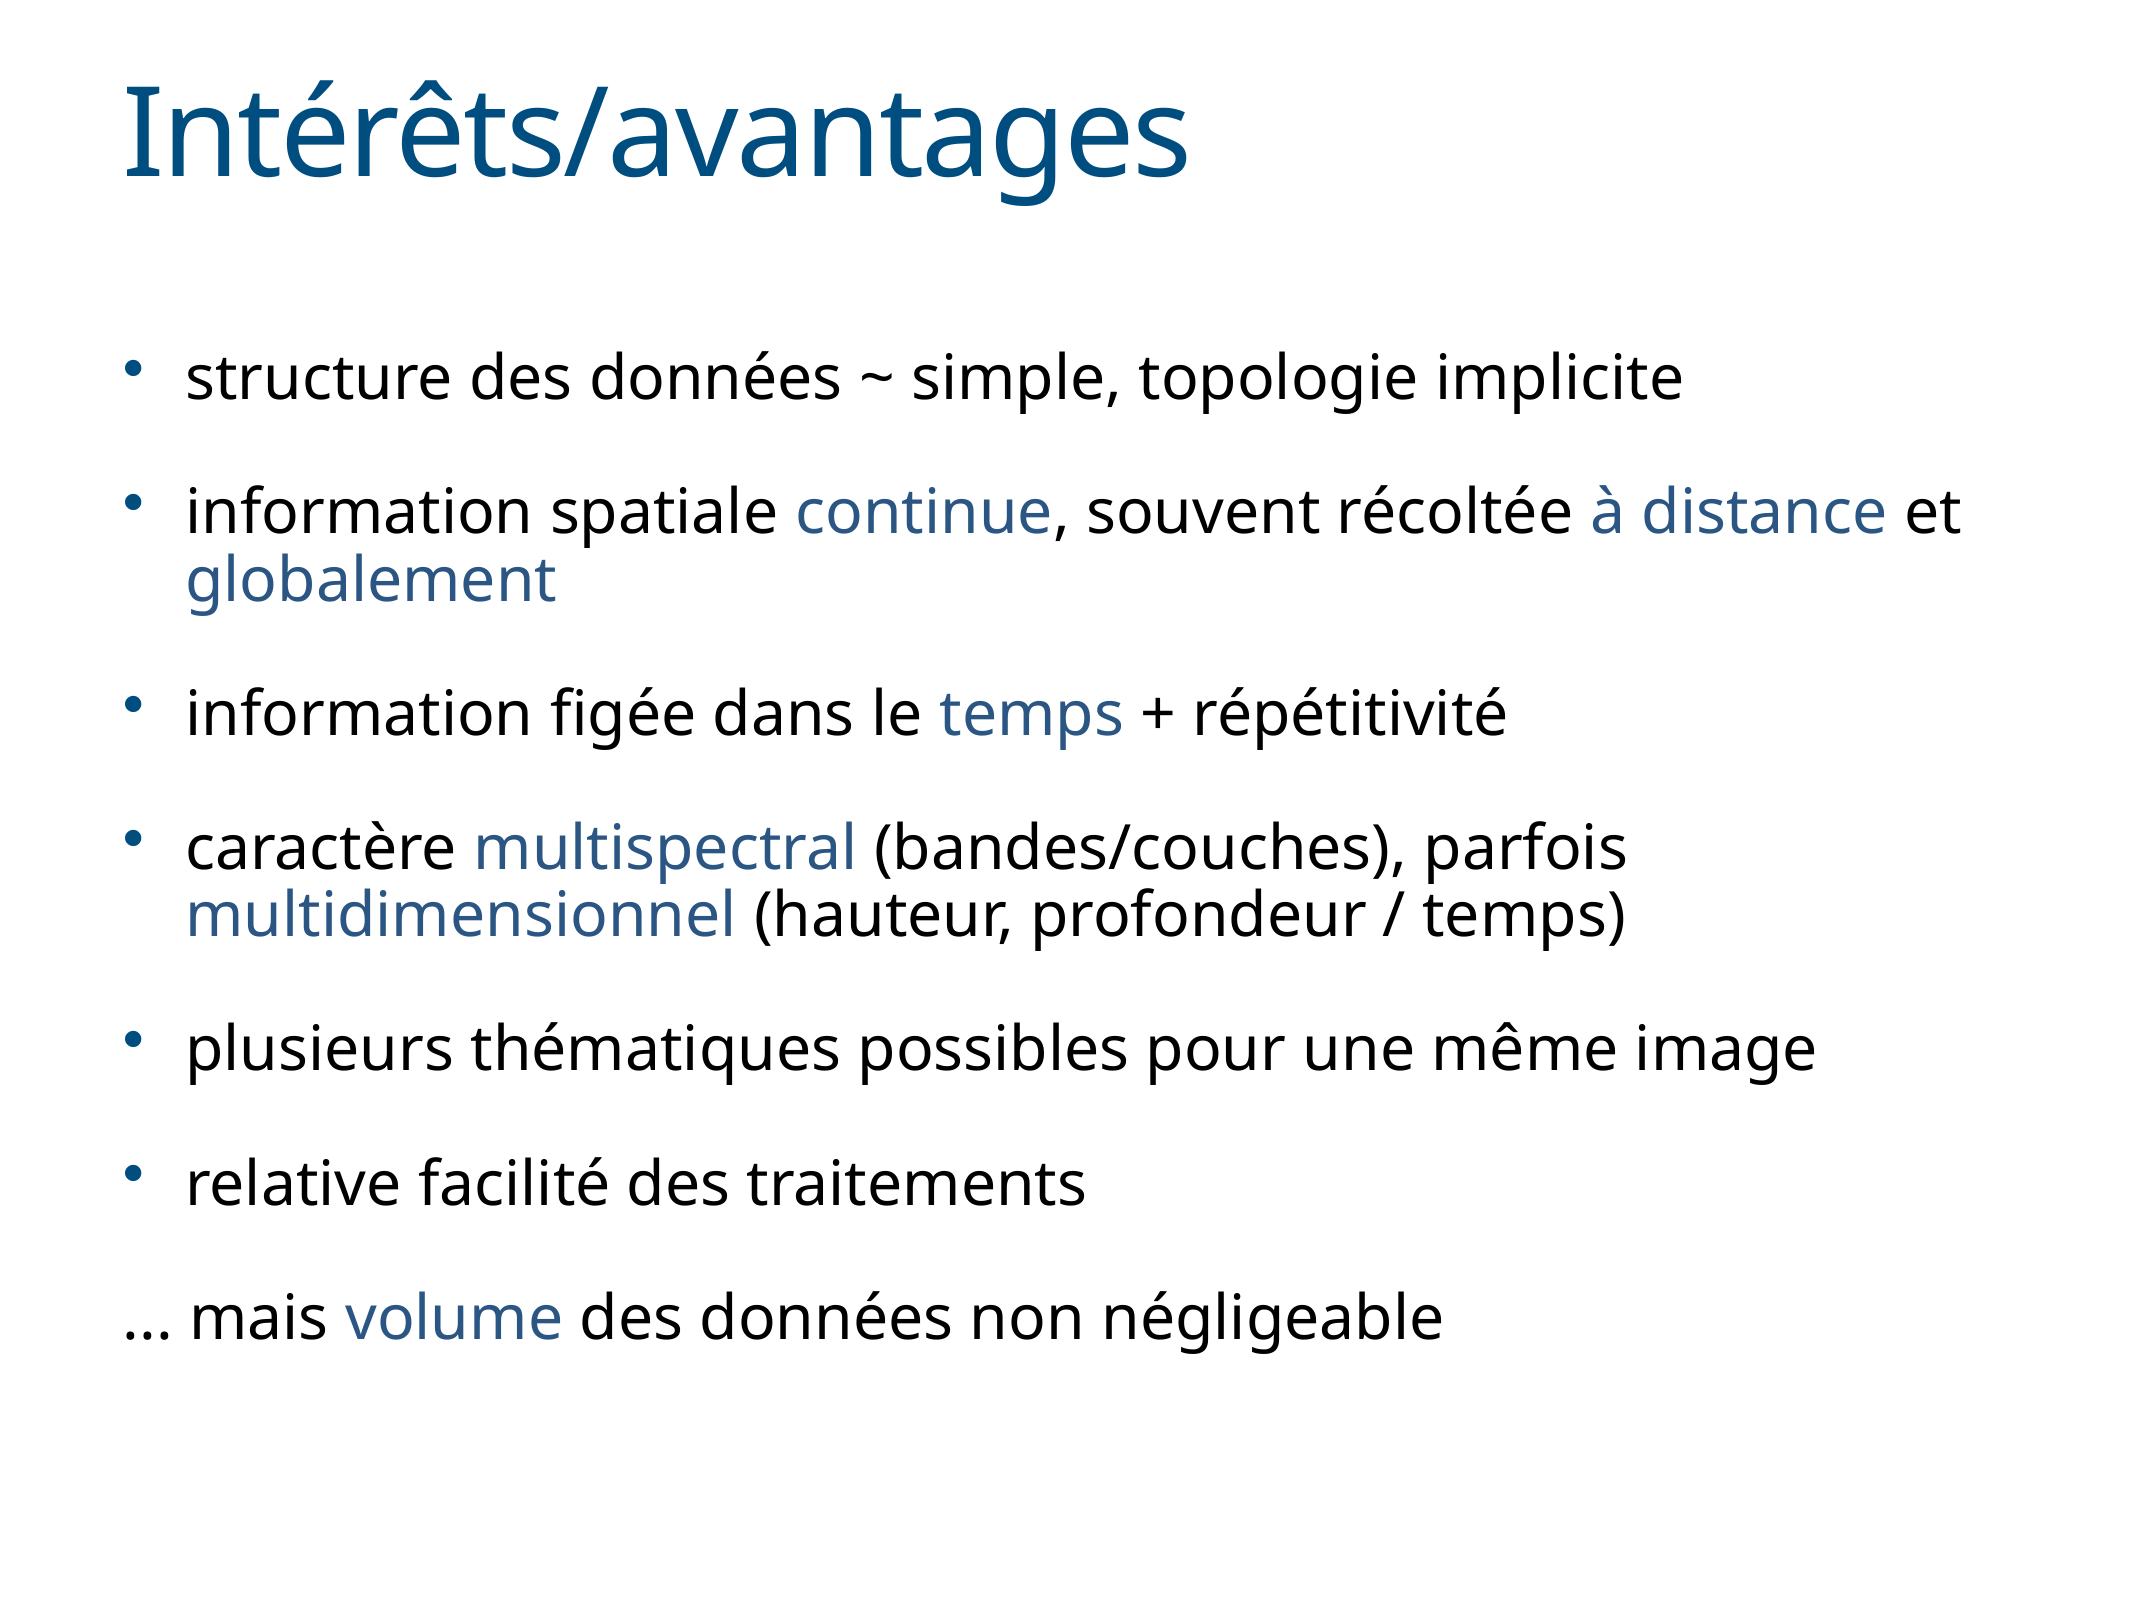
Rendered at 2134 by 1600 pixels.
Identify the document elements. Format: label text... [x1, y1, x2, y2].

title Intérêts/avantages [114, 71, 2020, 240]
list structure des données ~ simple, topologie implicite information spatiale continue, souvent récoltée à distance et globalement information figée dans le temps + répétitivité caractère multispectral (bandes/couches), parfois multidimensionnel (hauteur, profondeur / temps) plusieurs thématiques possibles pour une même image relative facilité des traitements ... mais volume des données non négligeable [114, 336, 2105, 1486]
